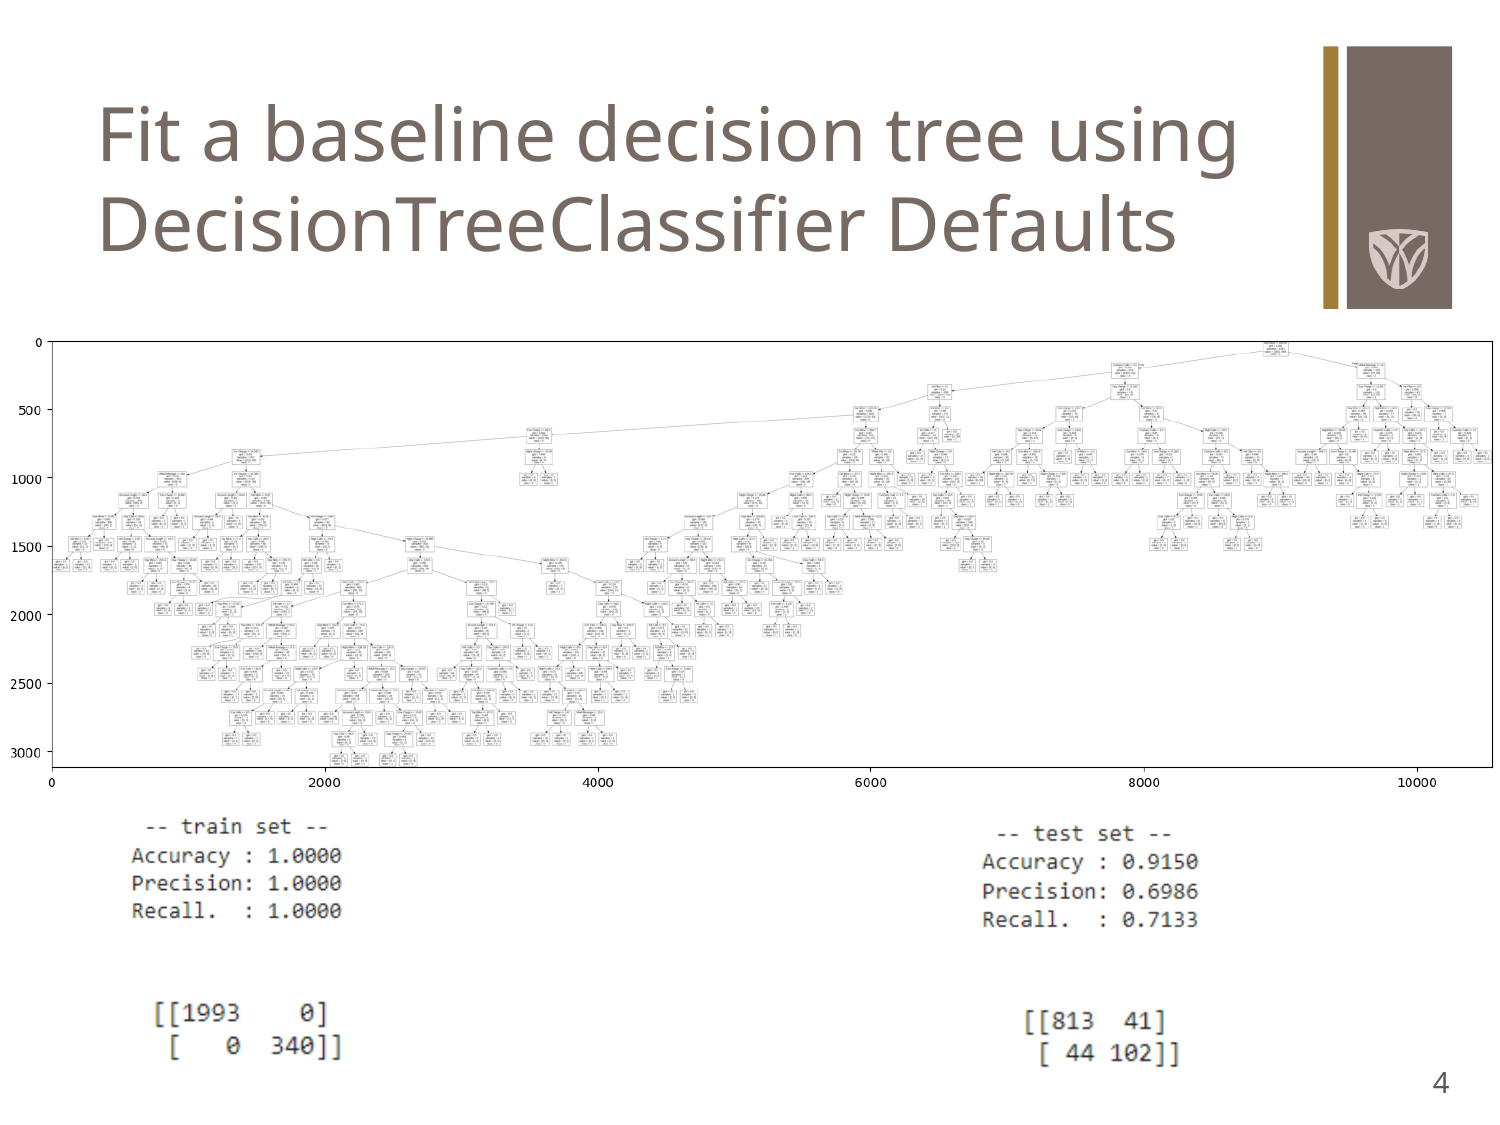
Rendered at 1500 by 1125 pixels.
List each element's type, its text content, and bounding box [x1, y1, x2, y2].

picture [1018, 1004, 1192, 1087]
picture [110, 808, 383, 941]
picture [0, 326, 1500, 799]
picture [966, 808, 1241, 958]
slide_number 4 [1373, 1054, 1465, 1115]
picture [142, 986, 349, 1068]
title Fit a baseline decision tree using DecisionTreeClassifier Defaults [81, 79, 1322, 263]
